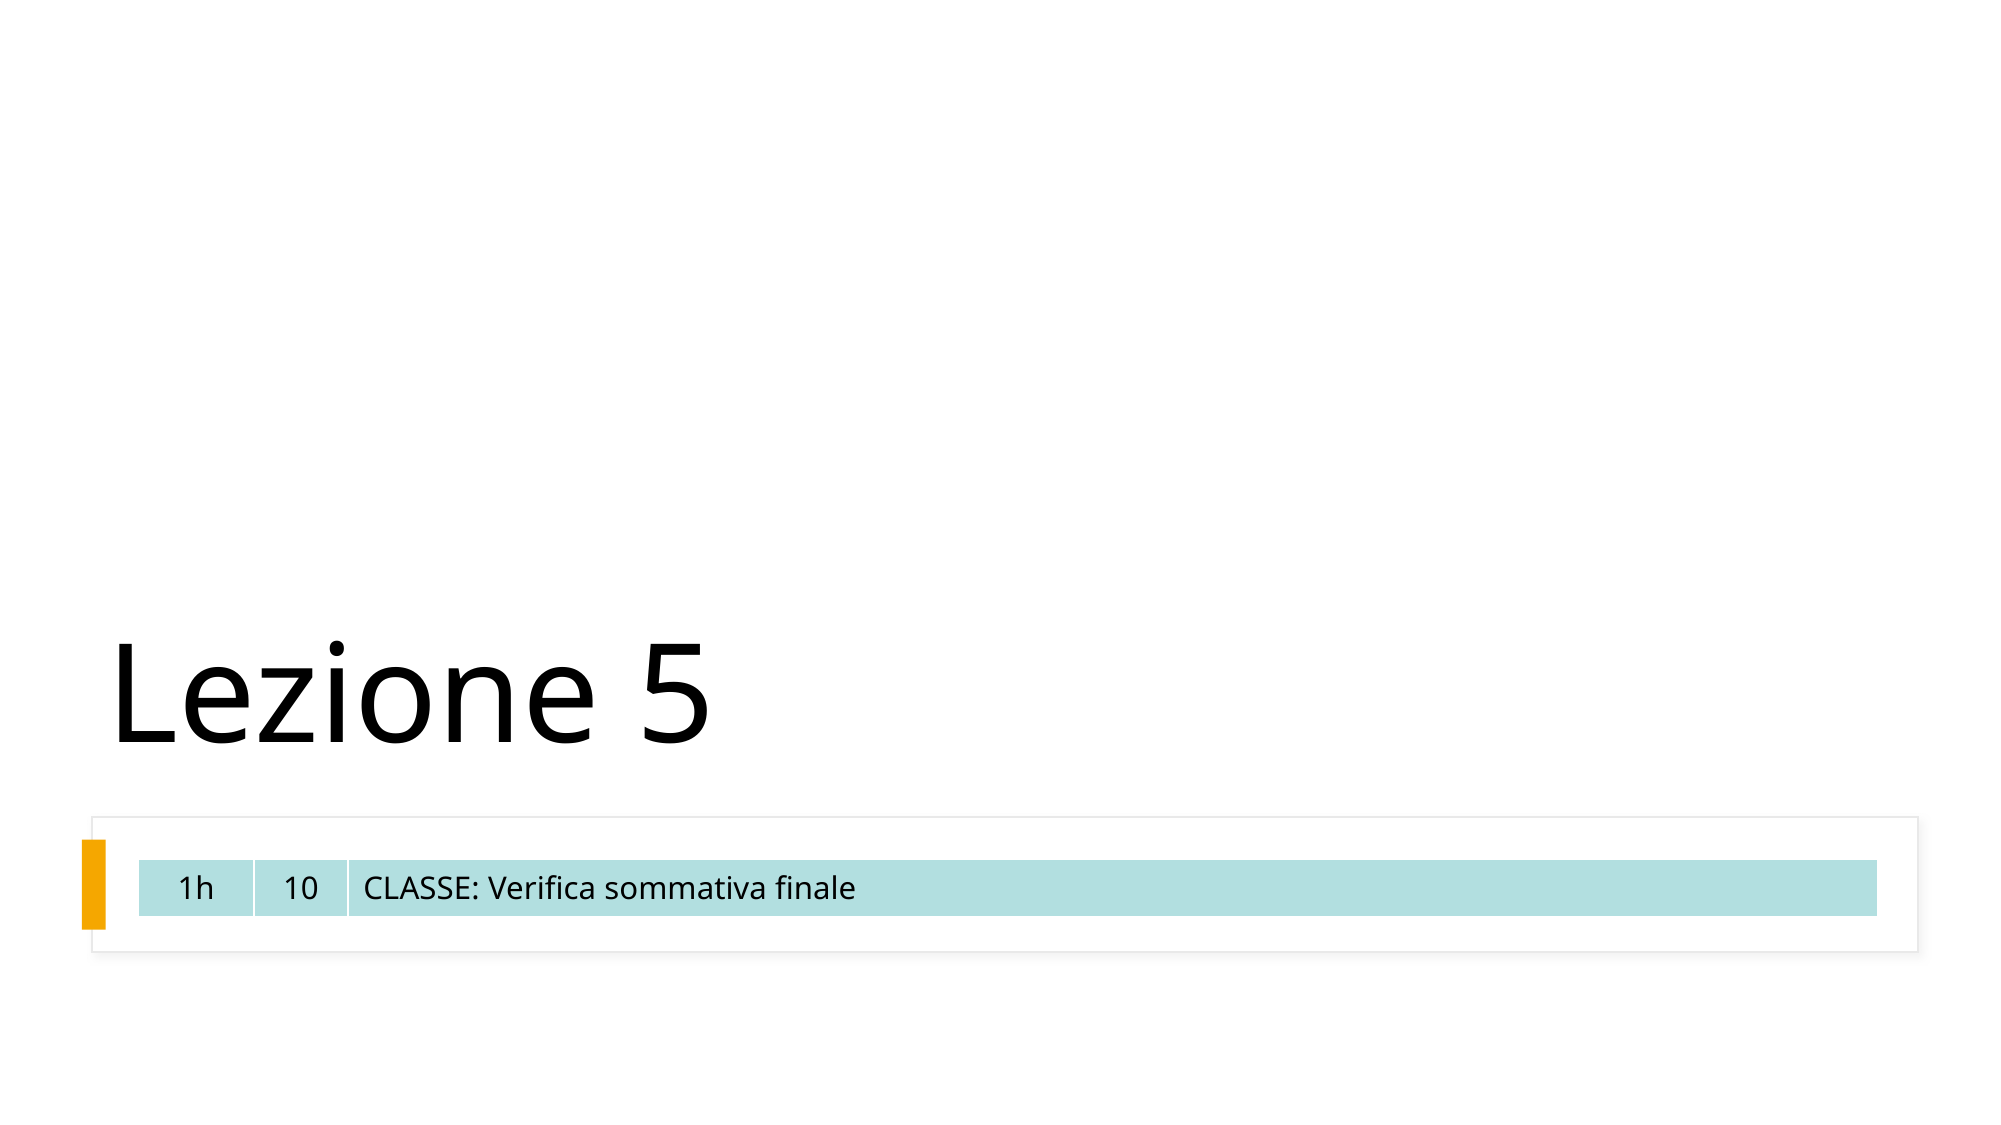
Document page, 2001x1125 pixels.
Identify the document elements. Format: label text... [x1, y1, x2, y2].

title Lezione 5 [91, 104, 1878, 780]
table_header 1h [139, 860, 253, 916]
table_header 10 [255, 860, 347, 916]
table_header CLASSE: Verifica sommativa finale [349, 860, 1877, 916]
